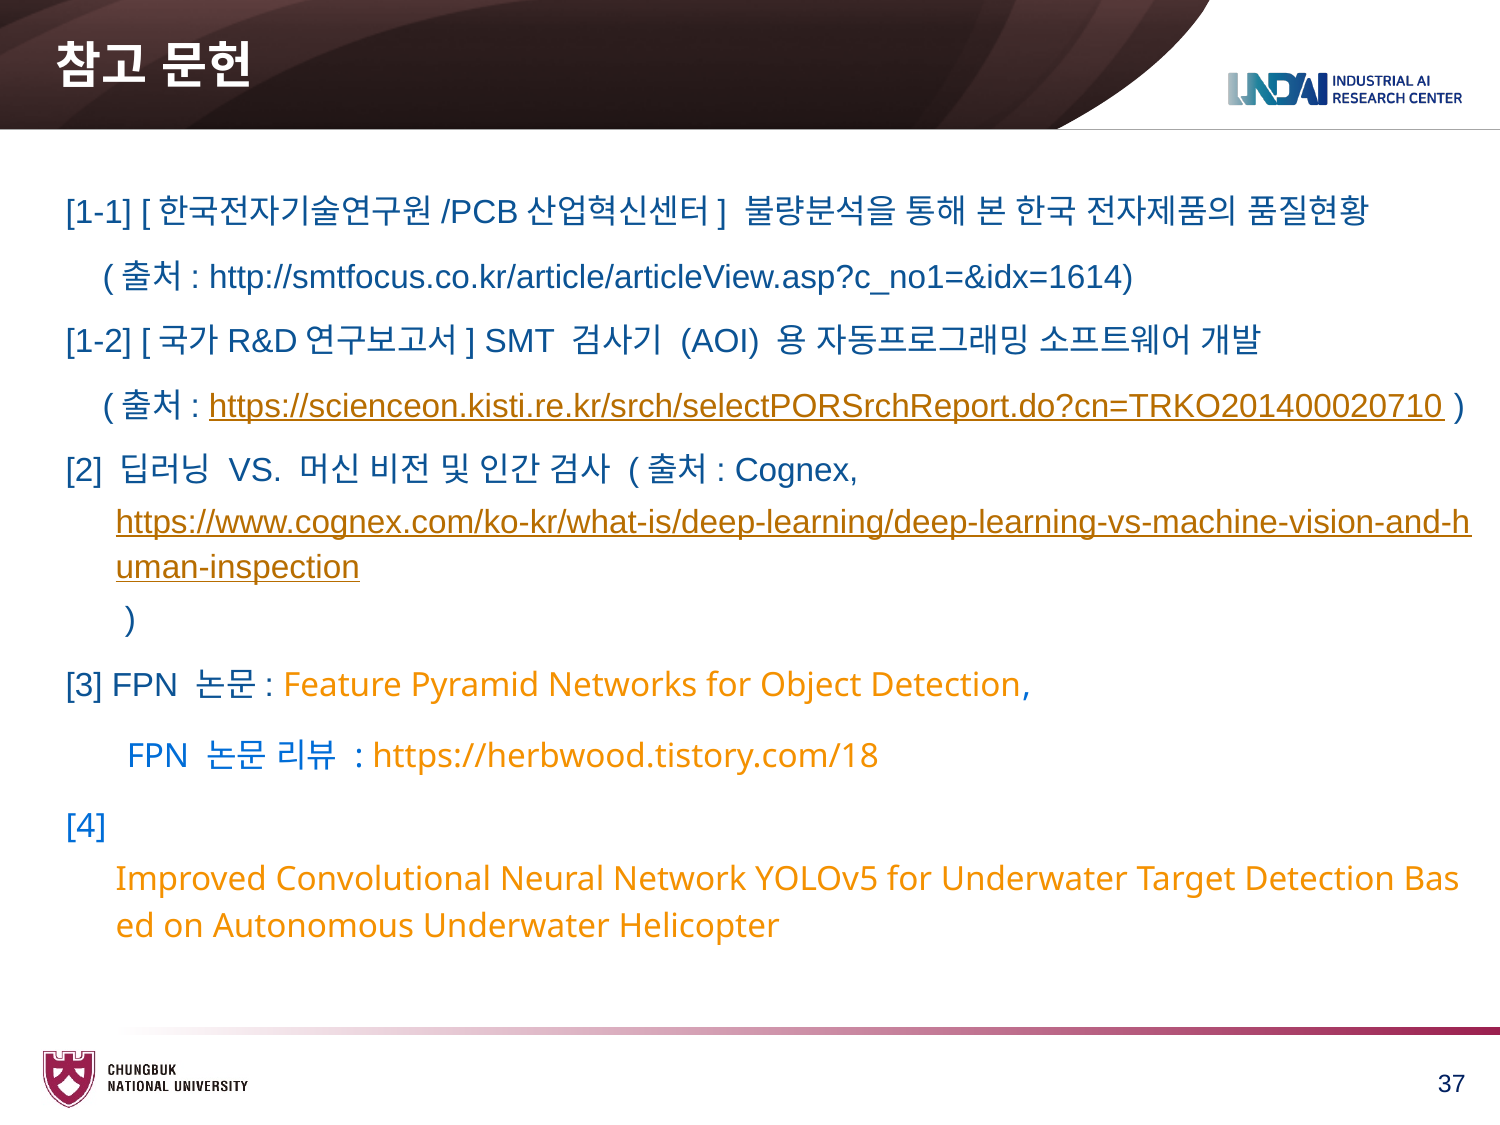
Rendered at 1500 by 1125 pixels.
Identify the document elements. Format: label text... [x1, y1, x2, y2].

title 참고 문헌 [55, 10, 1375, 116]
picture [41, 1049, 249, 1109]
text_box [1-1] [한국전자기술연구원/PCB산업혁신센터] 불량분석을 통해 본 한국 전자제품의 품질현황 (출처: http://smtfocus.co.kr/article/articleView.asp?c_no1=&idx=1614) [1-2] [국가R&D연구보고서] SMT 검사기 (AOI) 용 자동프로그래밍 소프트웨어 개발 (출처: https://scienceon.kisti.re.kr/srch/selectPORSrchReport.do?cn=TRKO201400020710 ) [2] 딥러닝 VS. 머신 비전 및 인간 검사 (출처: Cognex, https://www.cognex.com/ko-kr/what-is/deep-learning/deep-learning-vs-machine-vision-and-human-inspection ) [3] FPN 논문: Feature Pyramid Networks for Object Detection, FPN 논문 리뷰 : https://herbwood.tistory.com/18 [4] Improved Convolutional Neural Network YOLOv5 for Underwater Target Detection Based on Autonomous Underwater Helicopter [65, 178, 1474, 858]
picture [1375, 65, 1468, 111]
